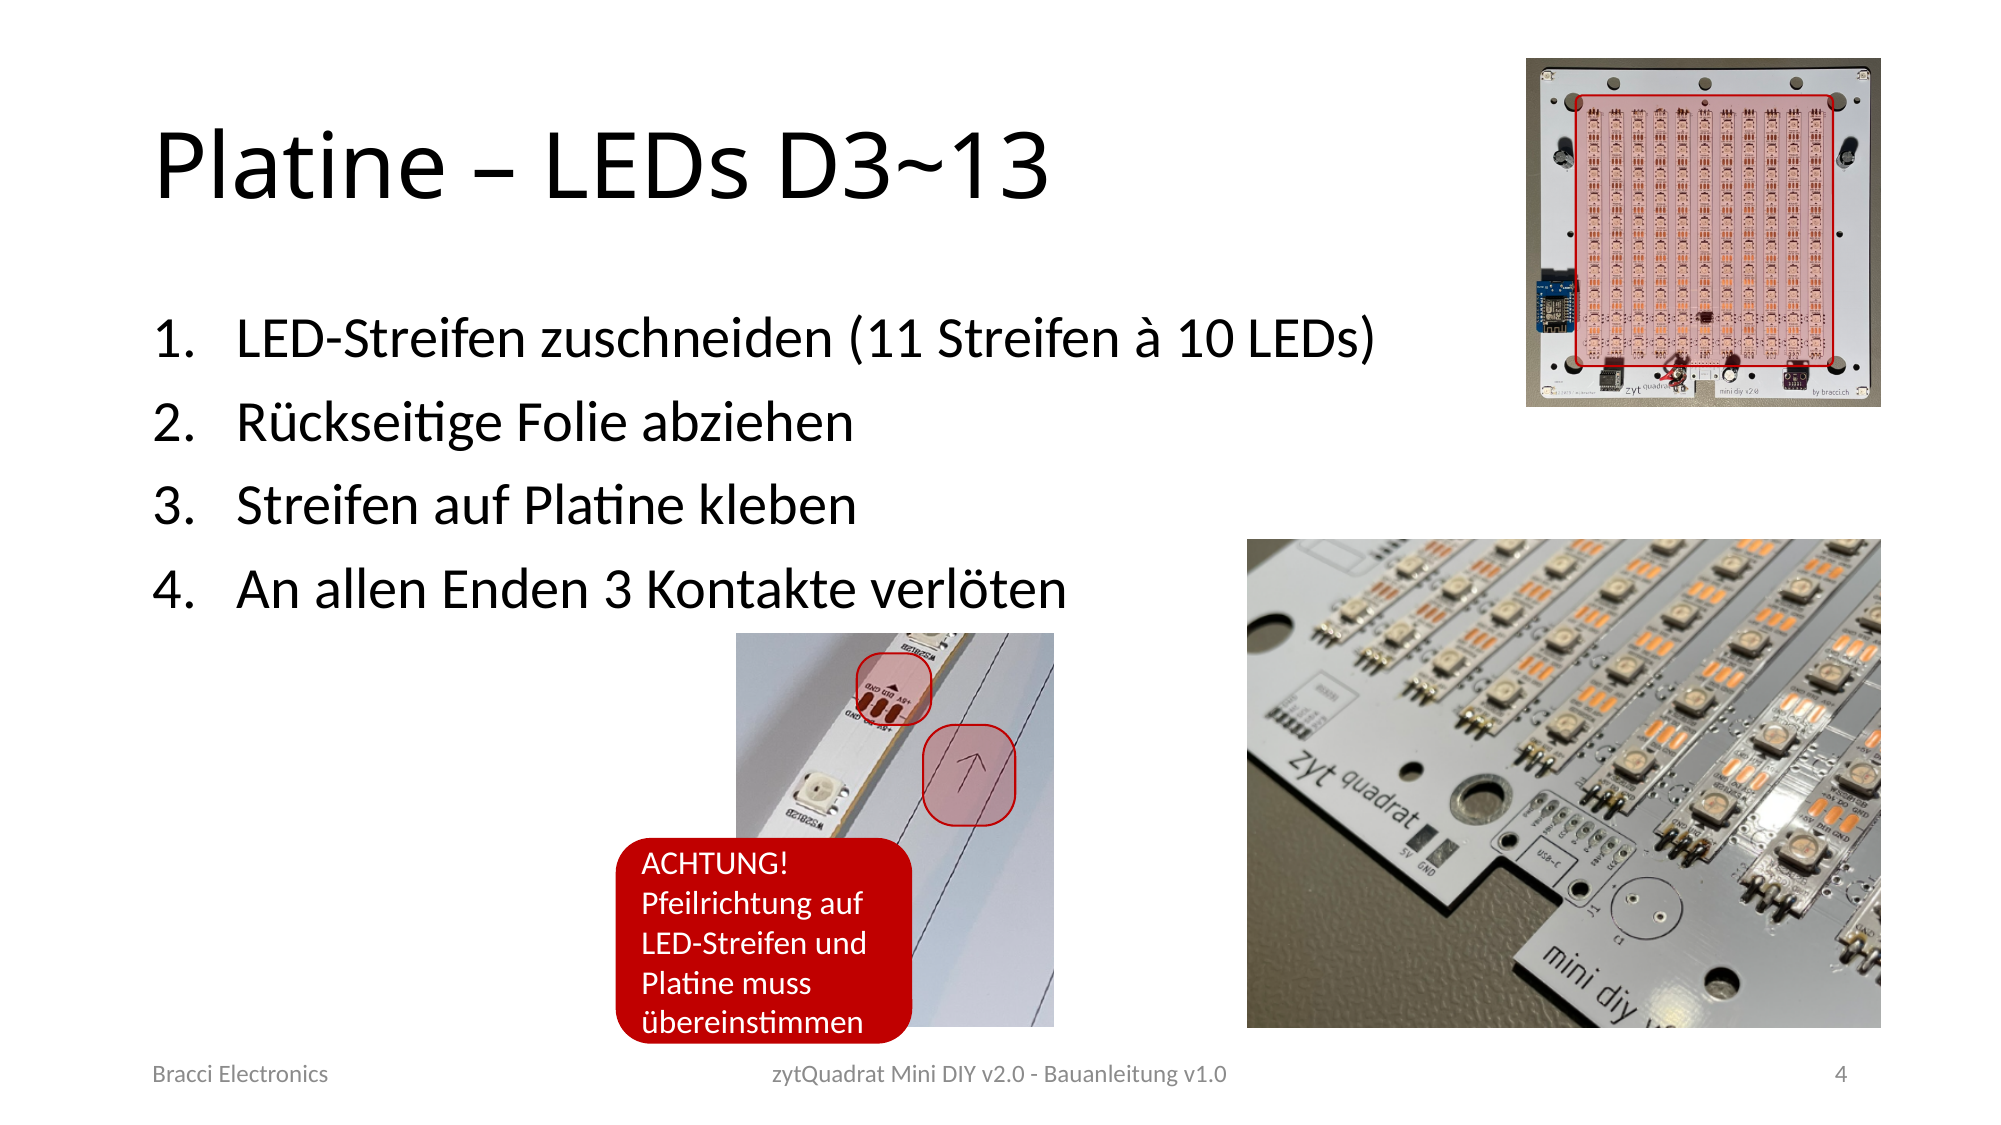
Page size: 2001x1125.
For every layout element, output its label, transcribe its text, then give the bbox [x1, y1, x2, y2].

text_box ACHTUNG! Pfeilrichtung auf LED-Streifen und Platine muss übereinstimmen [615, 837, 907, 1044]
picture [735, 633, 1054, 1028]
picture [1247, 539, 1881, 1028]
footer zytQuadrat Mini DIY v2.0 - Bauanleitung v1.0 [662, 1042, 1338, 1103]
slide_number Bracci Electronics [137, 1042, 588, 1103]
title Platine – LEDs D3~13 [137, 59, 1526, 278]
slide_number 4 [1412, 1042, 1863, 1103]
picture [1526, 58, 1881, 407]
list LED-Streifen zuschneiden (11 Streifen à 10 LEDs) Rückseitige Folie abziehen Streifen auf Platine kleben An allen Enden 3 Kontakte verlöten [137, 299, 1863, 1014]
